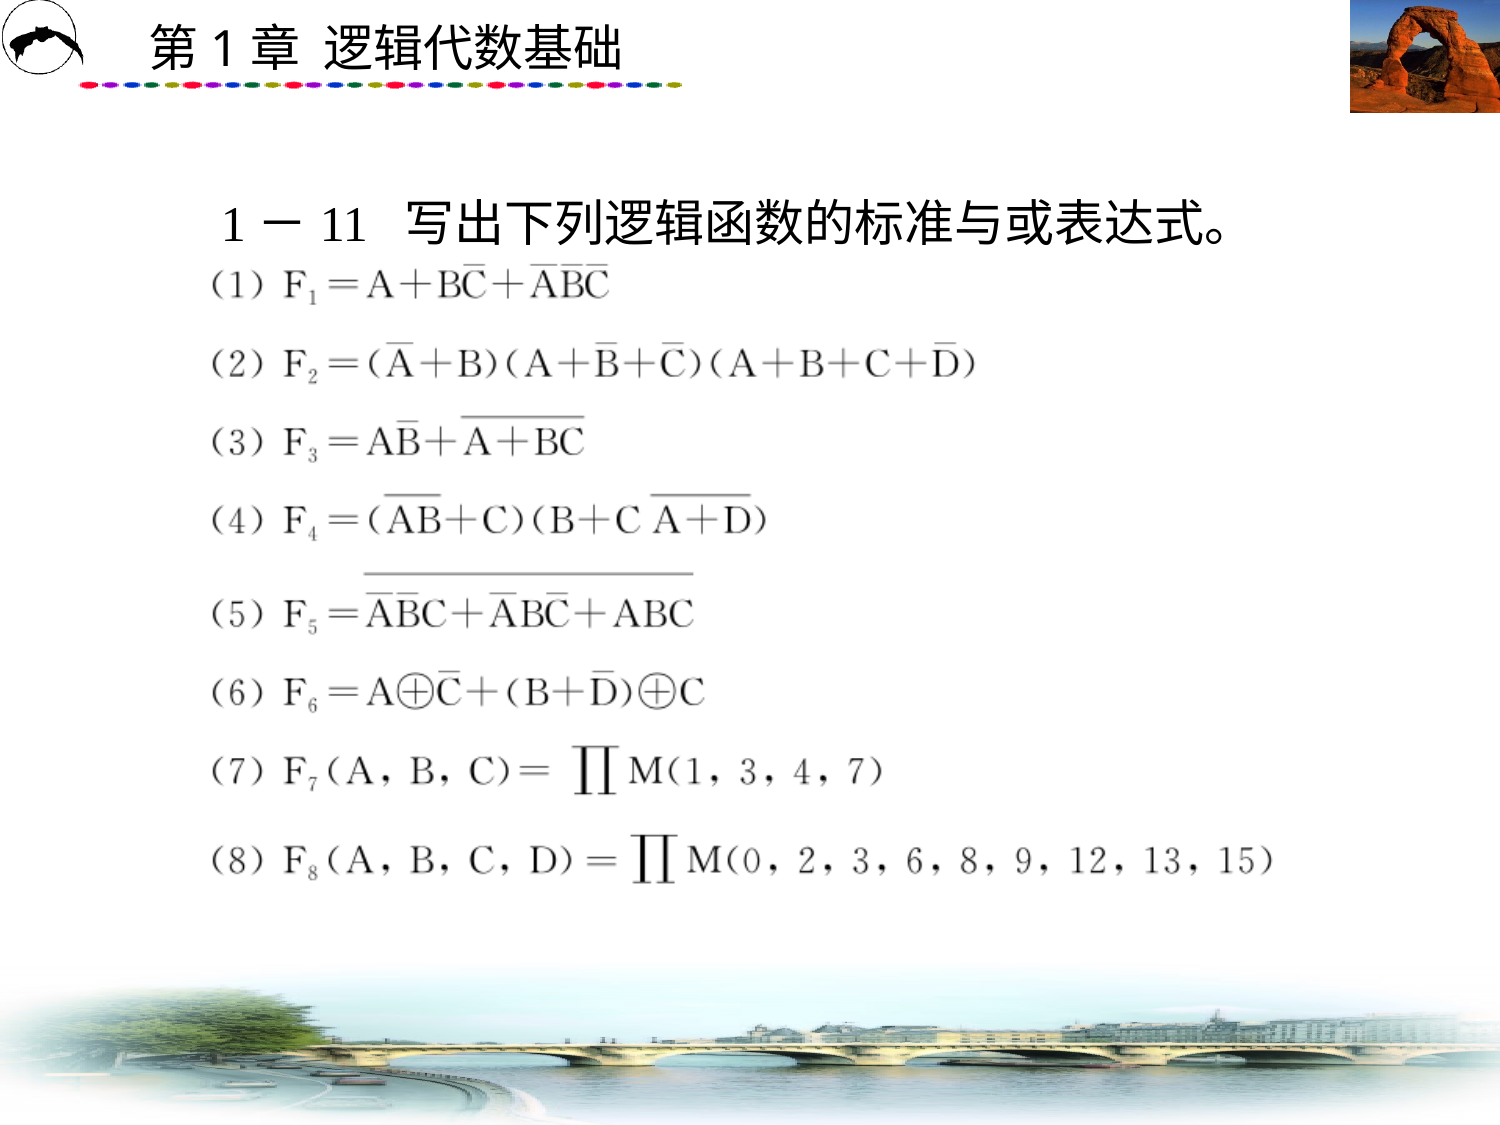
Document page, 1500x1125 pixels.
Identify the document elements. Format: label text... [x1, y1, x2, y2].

title 1－11 写出下列逻辑函数的标准与或表达式。 [93, 87, 1426, 1013]
picture [0, 0, 100, 75]
picture [196, 255, 1304, 905]
picture [74, 78, 691, 91]
picture [0, 962, 1500, 1125]
picture [1350, 0, 1500, 113]
